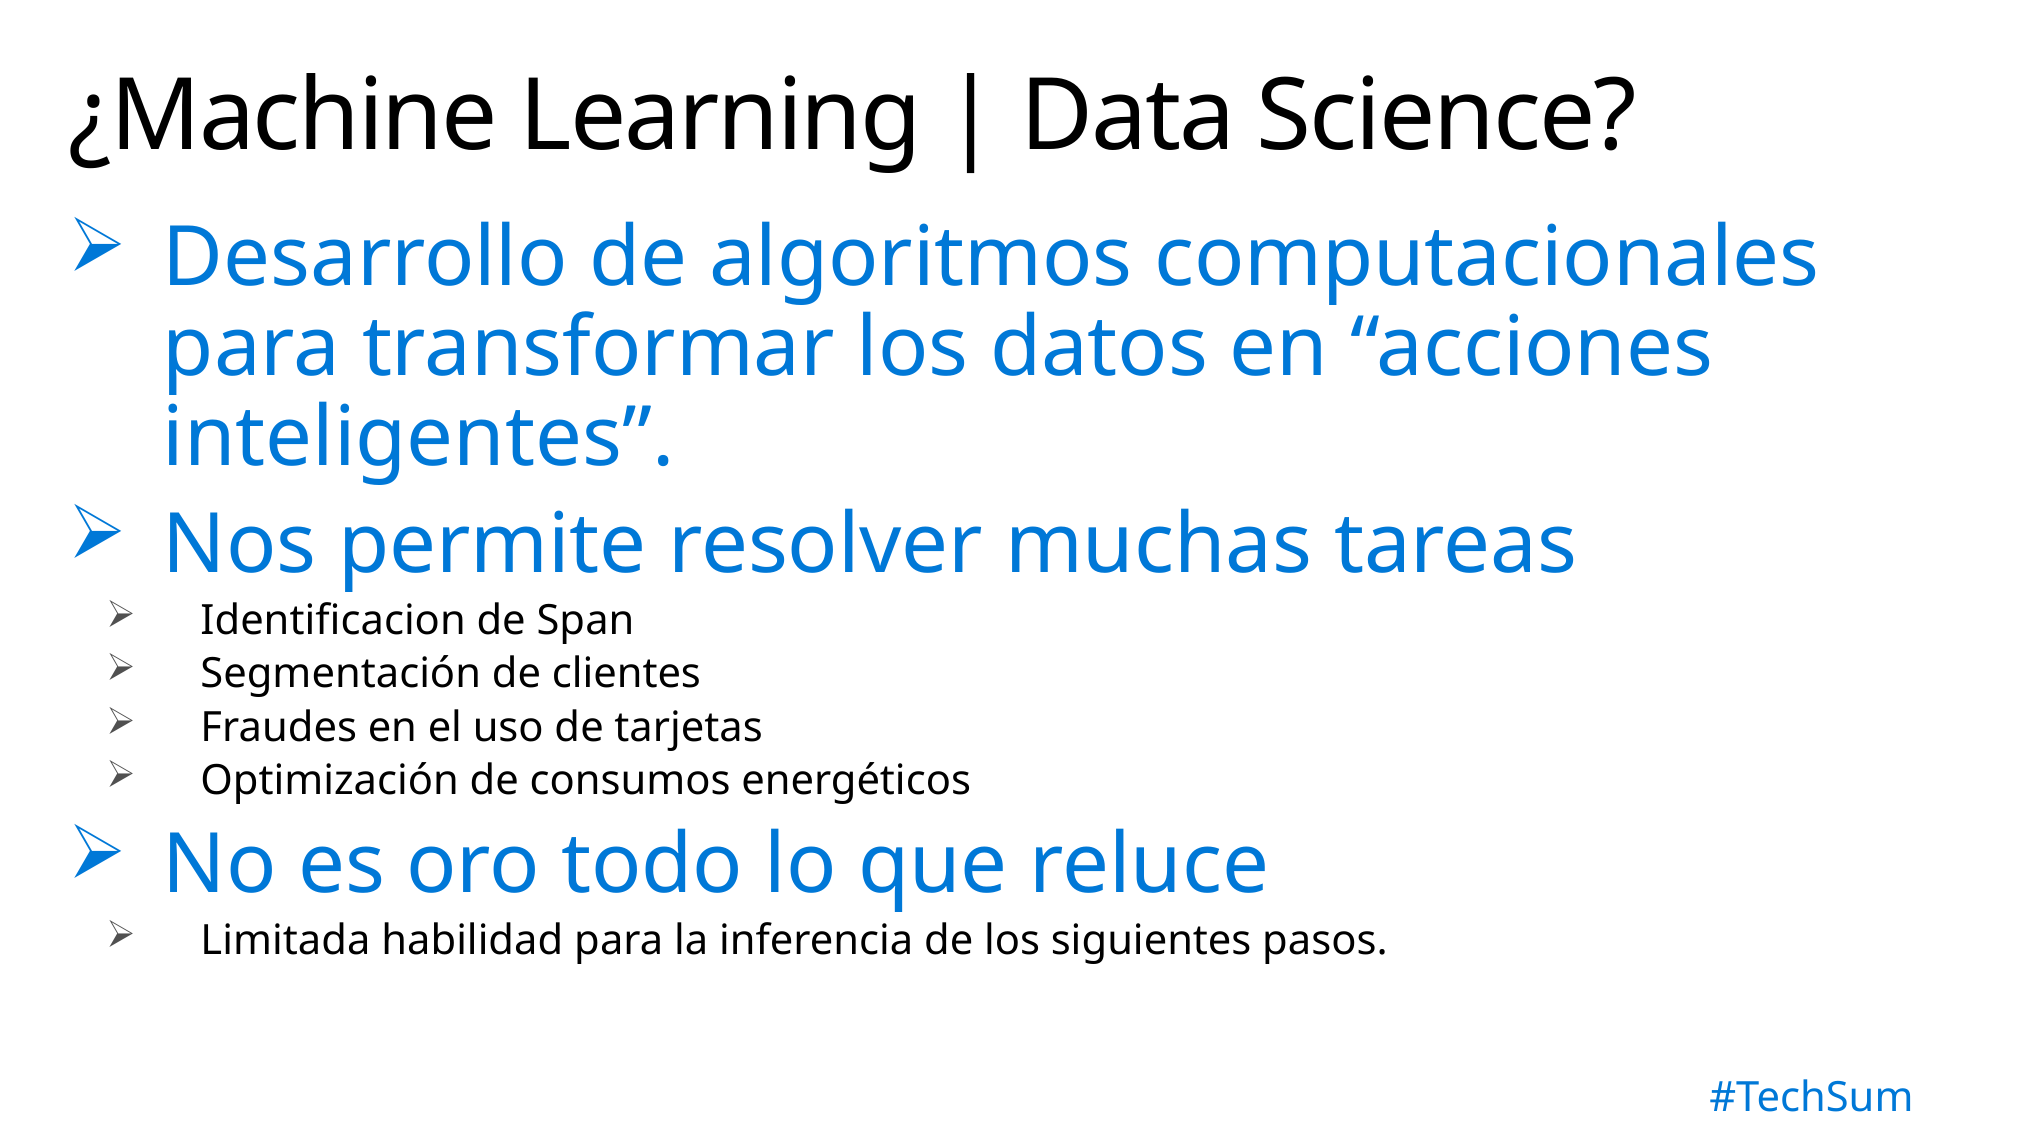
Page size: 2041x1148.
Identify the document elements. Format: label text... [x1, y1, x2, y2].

title ¿Machine Learning | Data Science? [45, 48, 1996, 198]
list Desarrollo de algoritmos computacionales para transformar los datos en “acciones inteligentes”. Nos permite resolver muchas tareas Identificacion de Span Segmentación de clientes Fraudes en el uso de tarjetas Optimización de consumos energéticos No es oro todo lo que reluce Limitada habilidad para la inferencia de los siguientes pasos. [45, 198, 1996, 1148]
